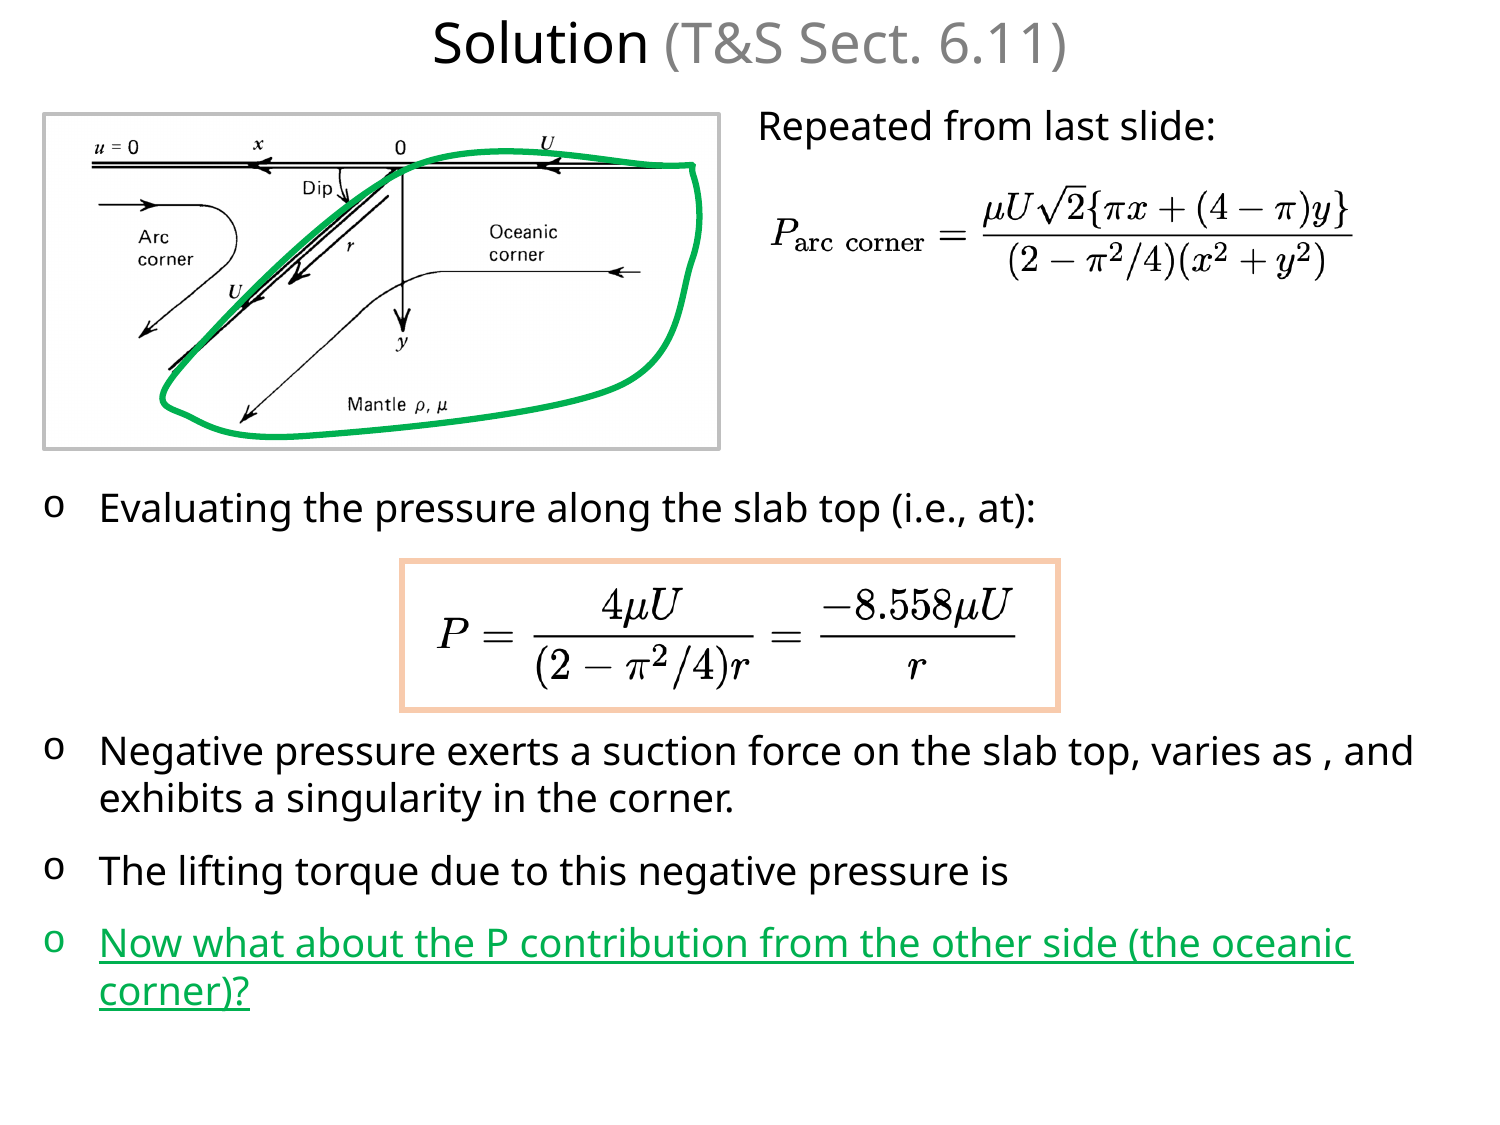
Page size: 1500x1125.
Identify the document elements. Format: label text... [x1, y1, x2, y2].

picture [45, 115, 718, 447]
text_box [401, 560, 1059, 711]
picture [416, 566, 1018, 702]
text_box Repeated from last slide: [742, 93, 1496, 156]
text_box Solution (T&S Sect. 6.11) [0, 0, 1500, 83]
picture [752, 161, 1356, 295]
